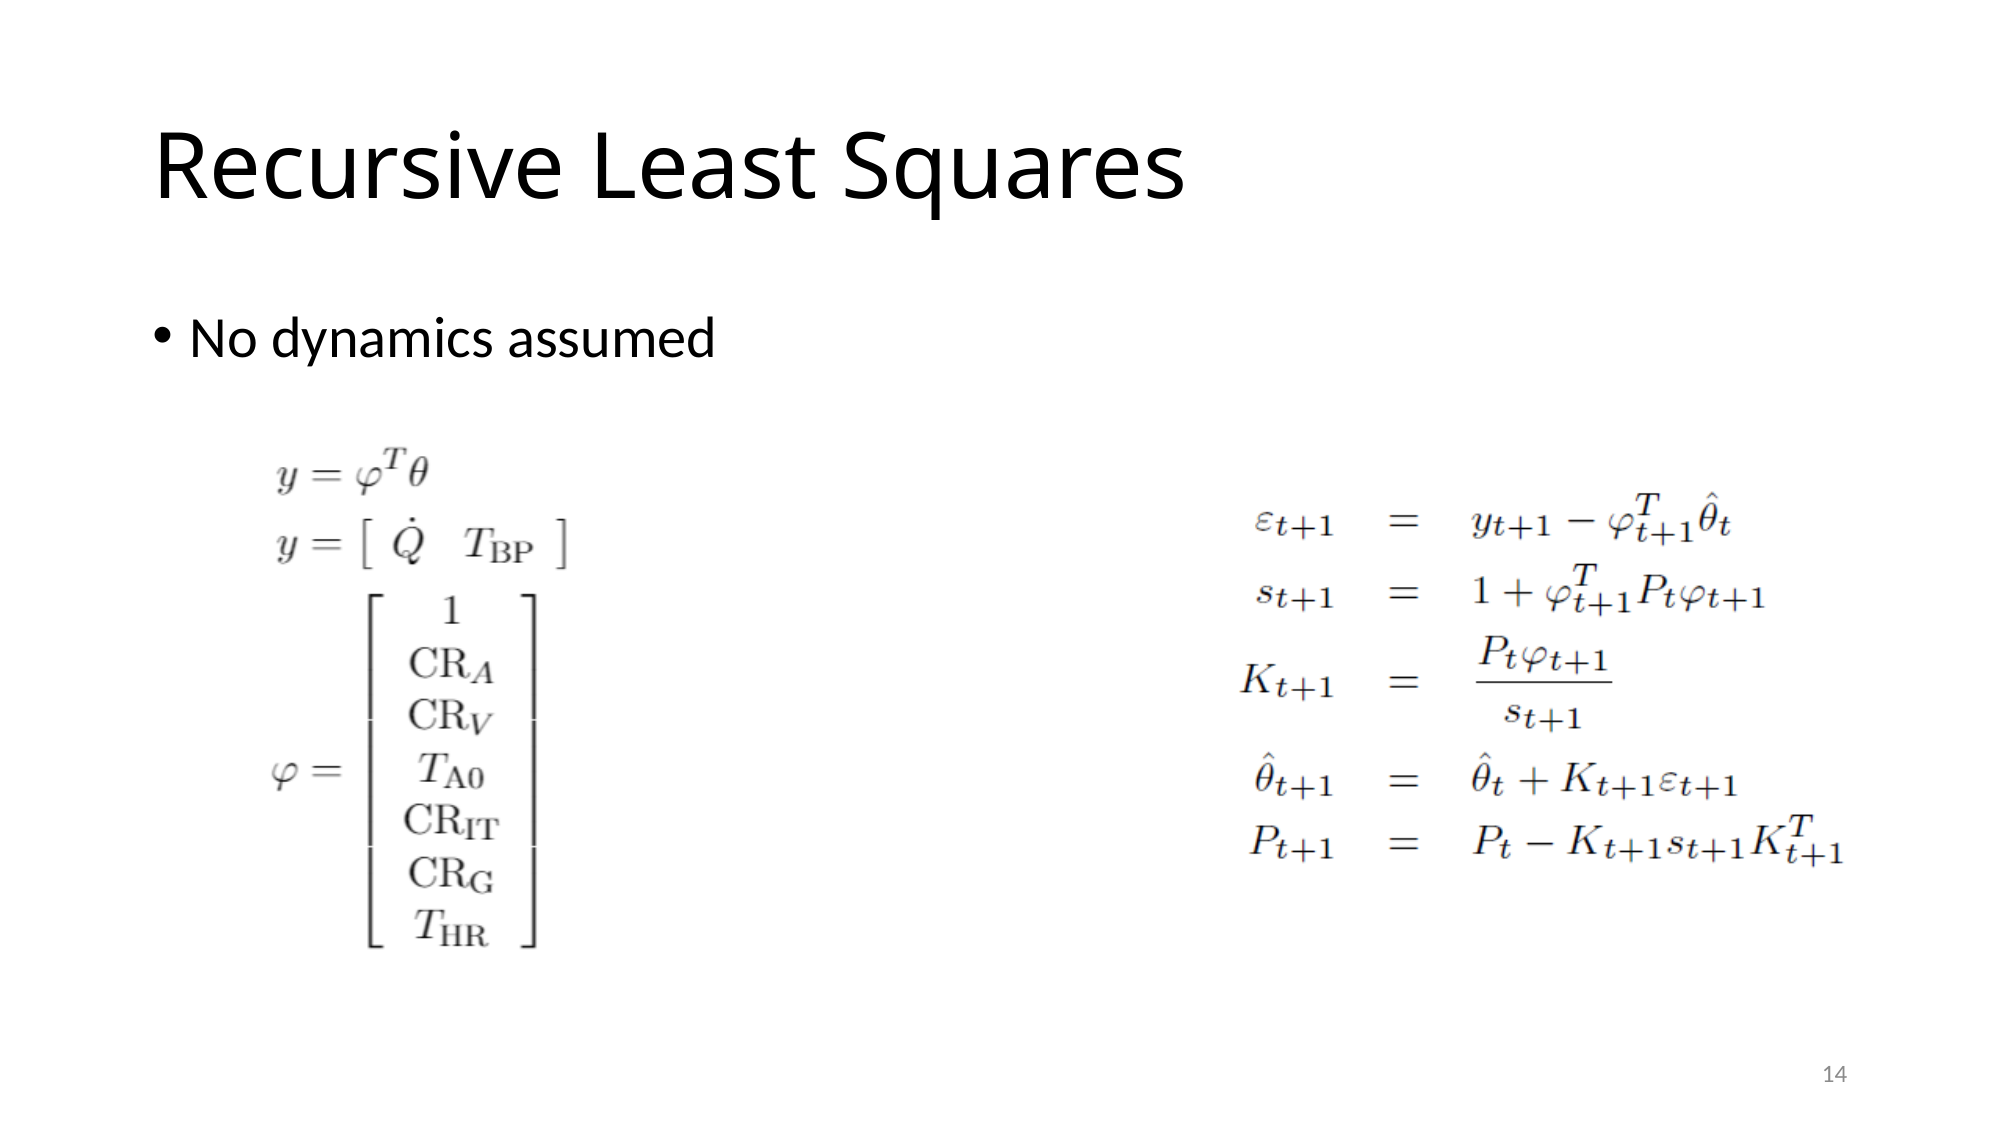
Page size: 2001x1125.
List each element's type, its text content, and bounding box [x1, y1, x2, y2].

slide_number 14 [1412, 1042, 1863, 1103]
title Recursive Least Squares [137, 59, 1863, 278]
picture [1218, 470, 1863, 887]
list No dynamics assumed [137, 299, 1021, 1014]
picture [189, 430, 620, 1001]
